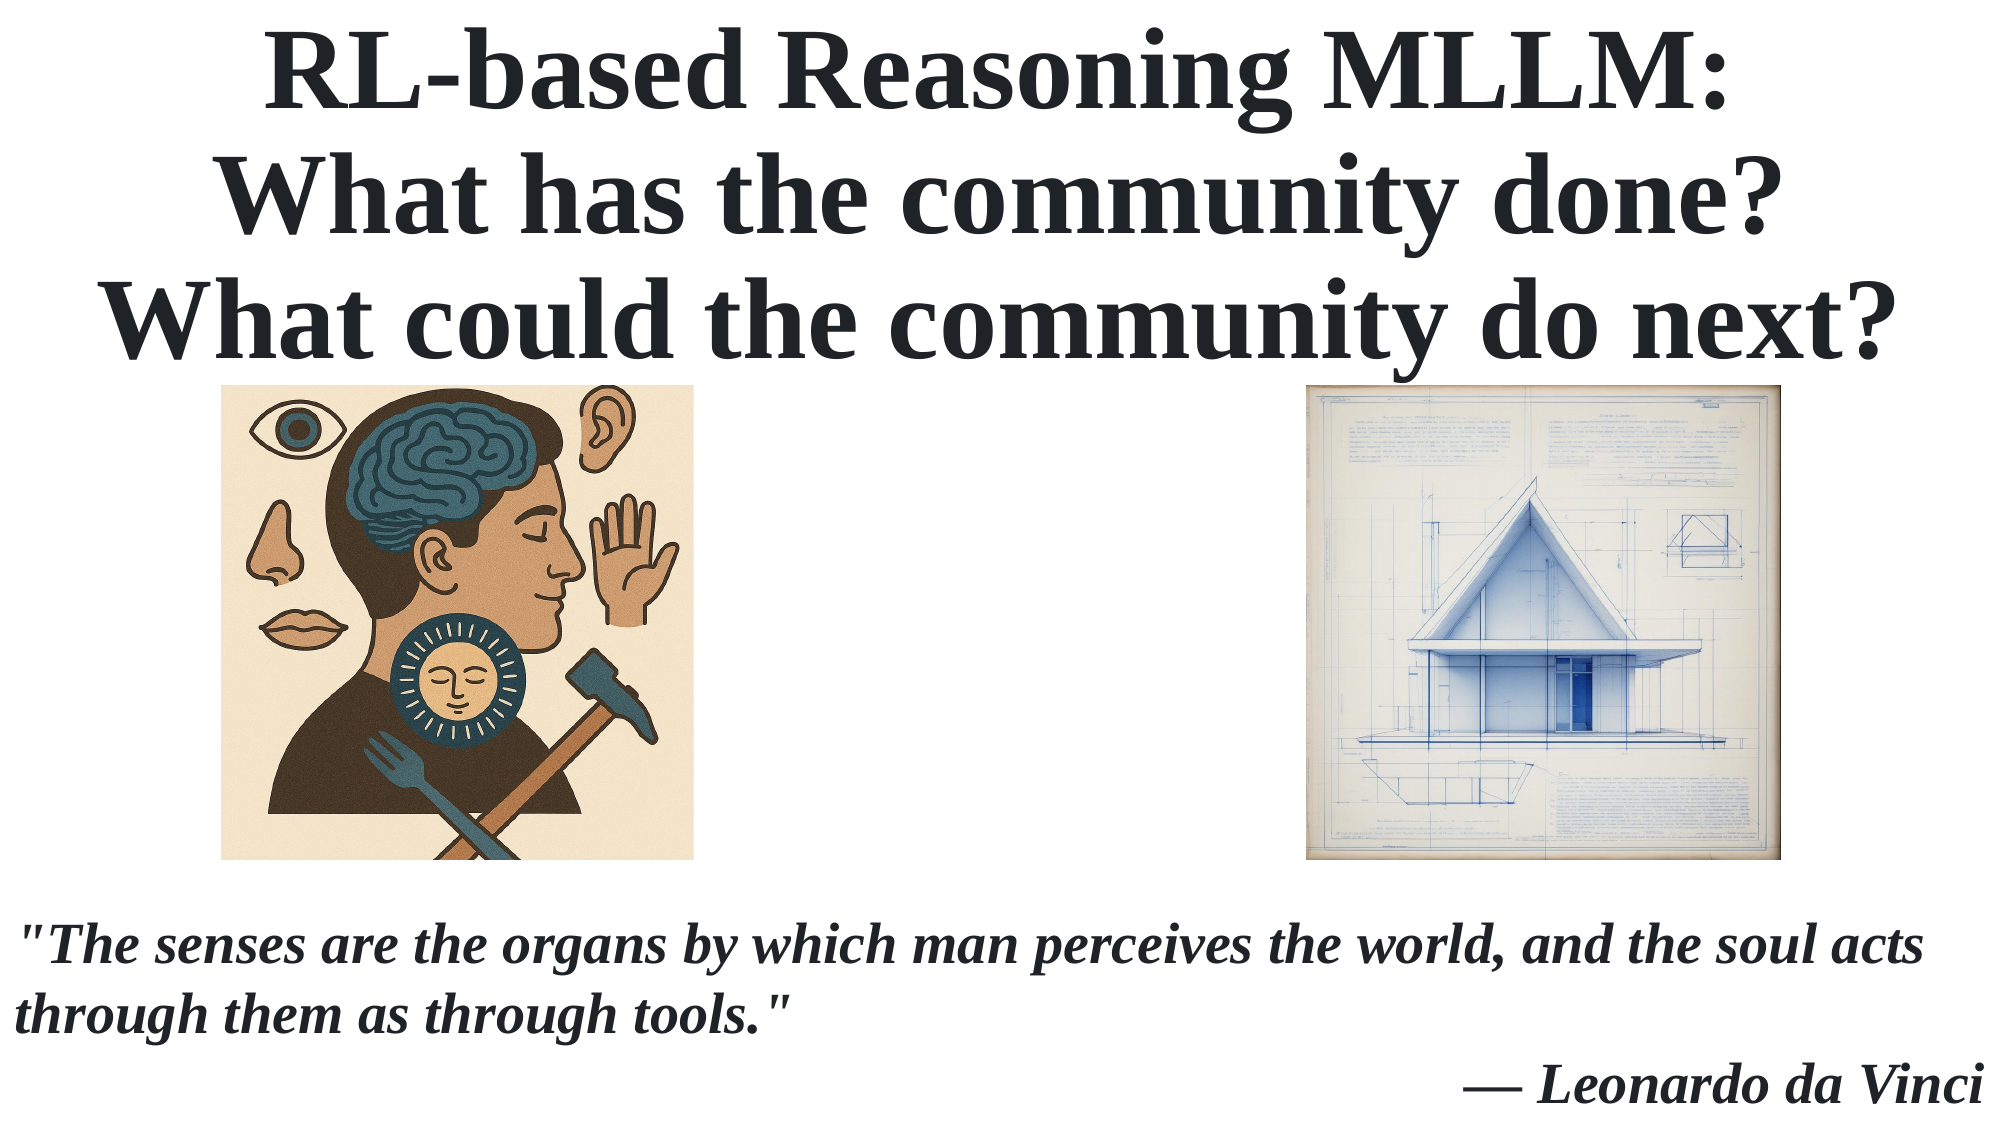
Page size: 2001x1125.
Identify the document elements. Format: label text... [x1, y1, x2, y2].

text_box "The senses are the organs by which man perceives the world, and the soul acts through them as through tools." — Leonardo da Vinci [0, 897, 2000, 1123]
title RL-based Reasoning MLLM: What has the community done? What could the community do next? [0, 0, 2000, 392]
picture [219, 385, 694, 860]
picture [1306, 385, 1781, 860]
